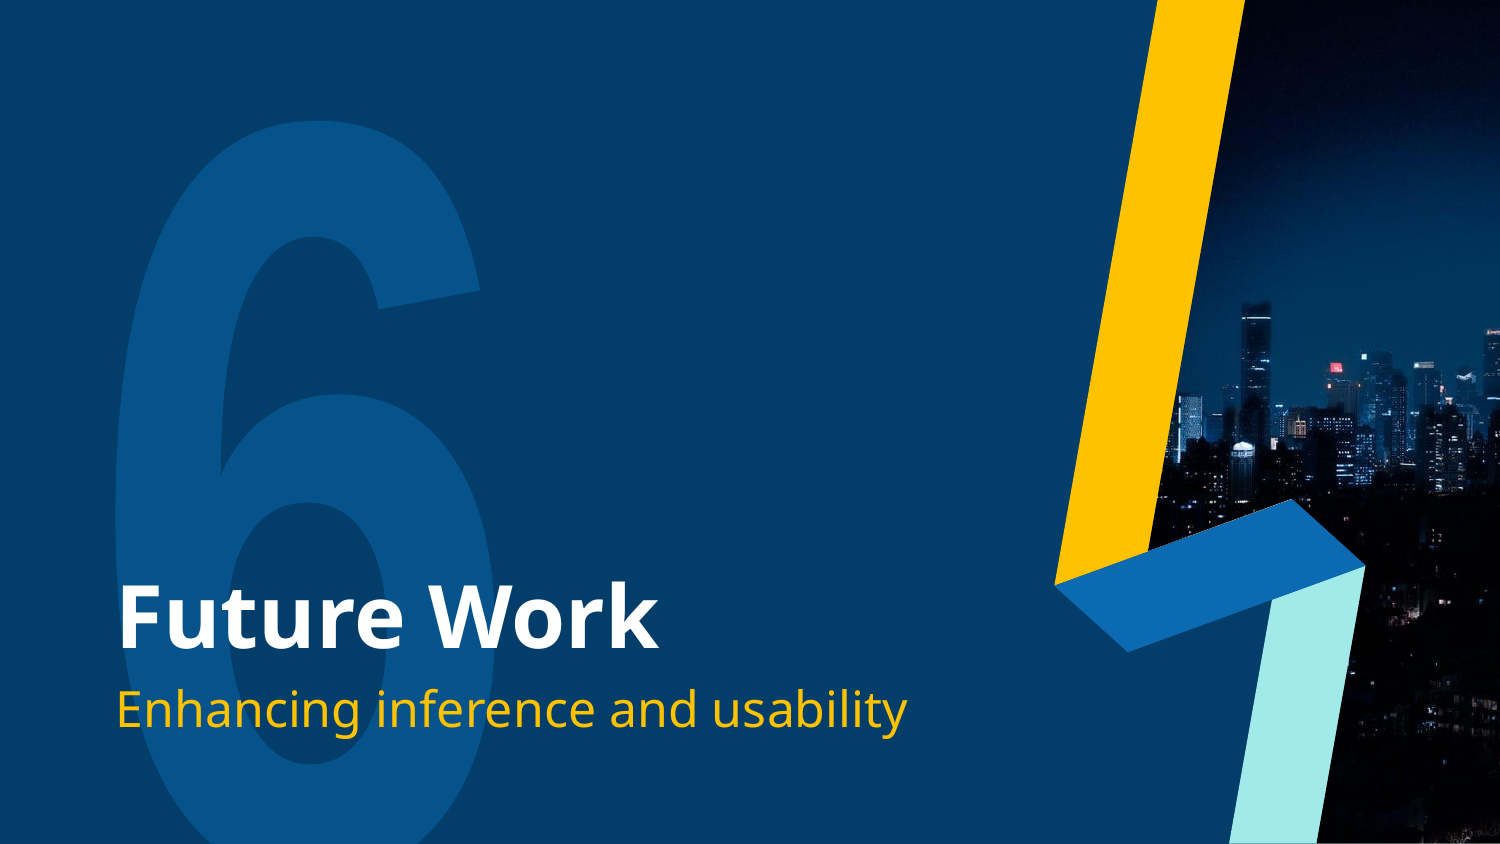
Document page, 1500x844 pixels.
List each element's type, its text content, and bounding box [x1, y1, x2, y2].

subtitle Enhancing inference and usability [115, 668, 940, 730]
picture [1147, 0, 1500, 844]
title Future Work [115, 492, 940, 666]
